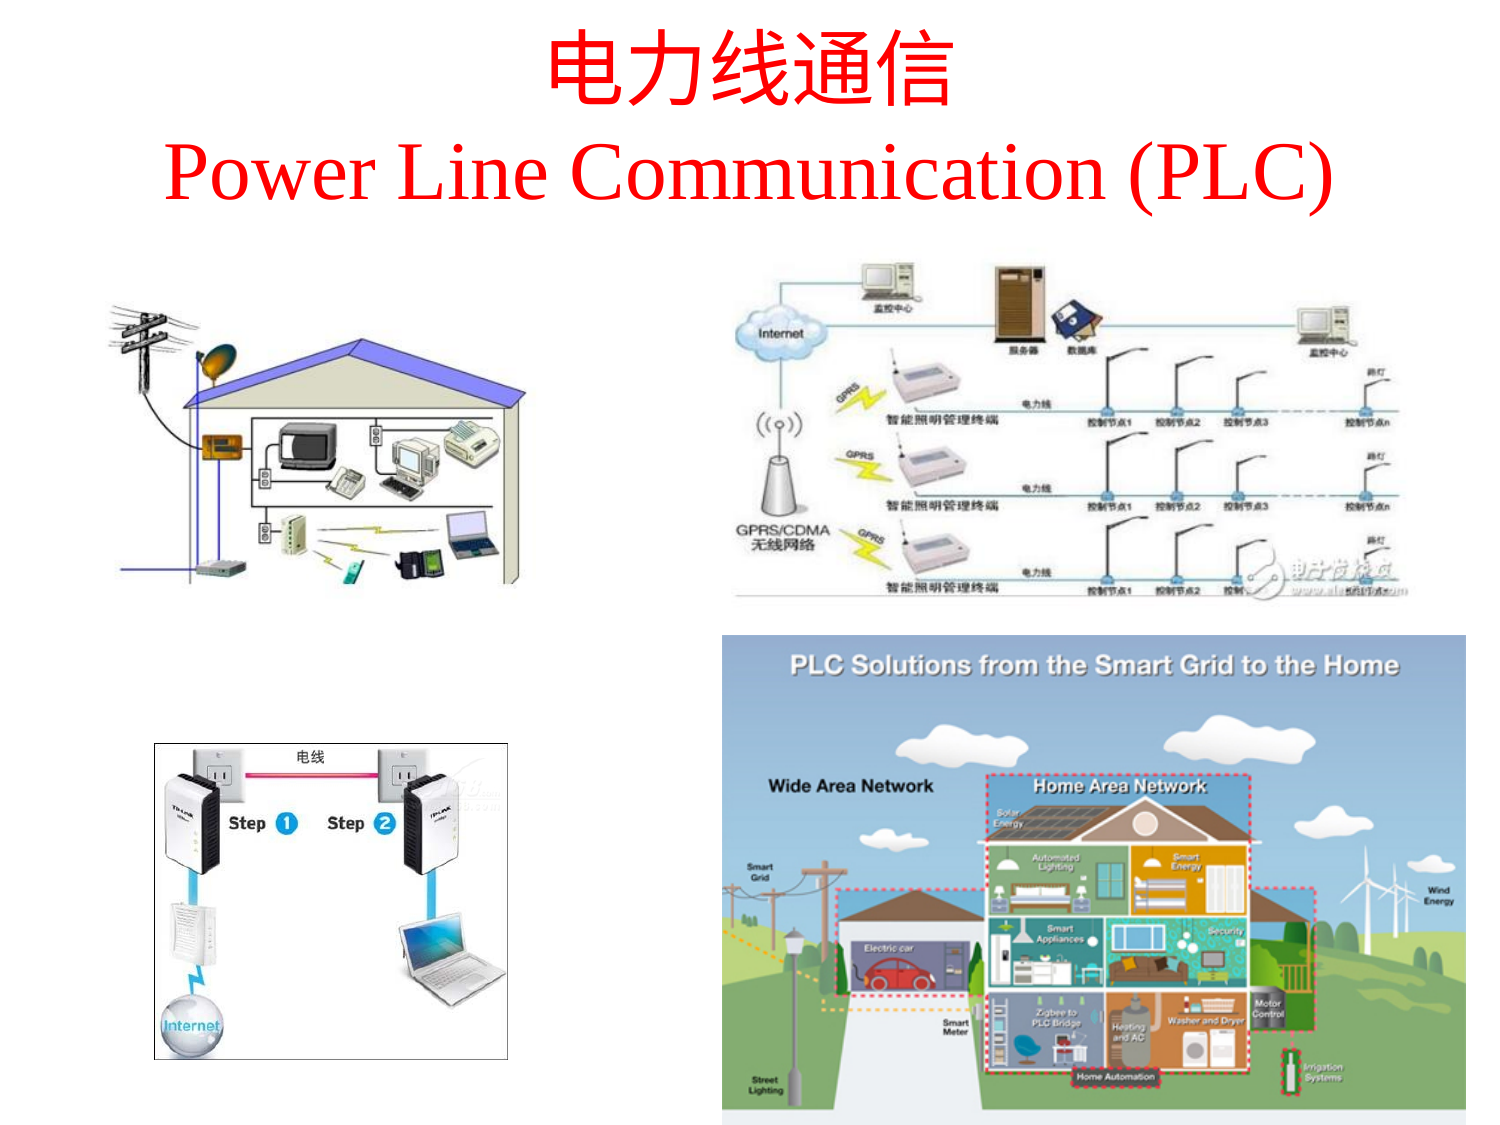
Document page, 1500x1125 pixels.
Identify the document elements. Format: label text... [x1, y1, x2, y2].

picture [647, 227, 1500, 620]
picture [0, 215, 635, 687]
picture [721, 635, 1466, 1125]
picture [154, 743, 508, 1061]
title 电力线通信 Power Line Communication (PLC) [0, 0, 1500, 232]
